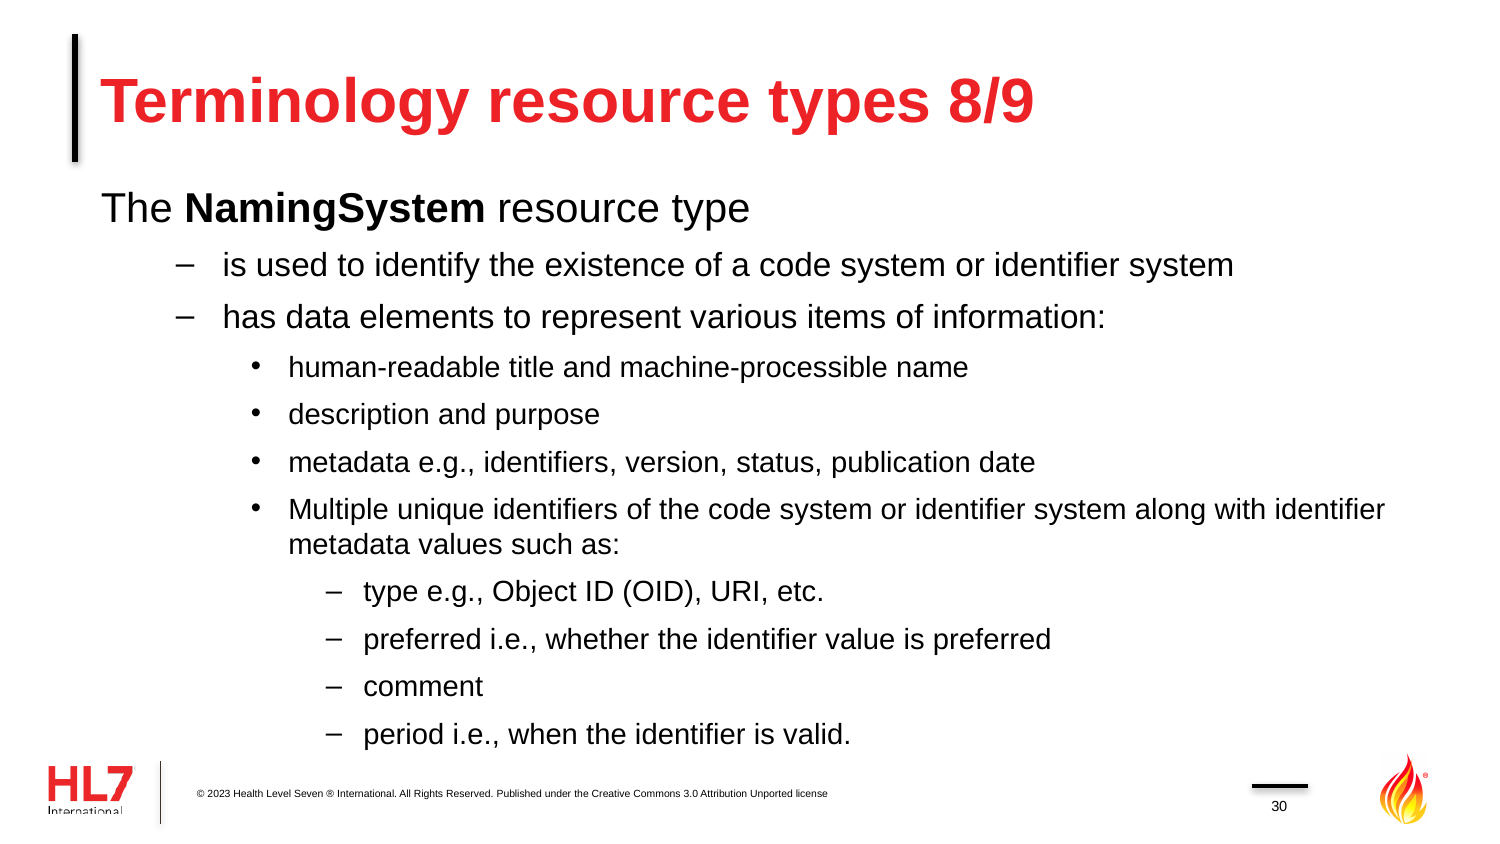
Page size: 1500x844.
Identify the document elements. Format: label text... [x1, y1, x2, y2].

list The NamingSystem resource type is used to identify the existence of a code system or identifier system has data elements to represent various items of information: human-readable title and machine-processible name description and purpose metadata e.g., identifiers, version, status, publication date Multiple unique identifiers of the code system or identifier system along with identifier metadata values such as: type e.g., Object ID (OID), URI, etc. preferred i.e., whether the identifier value is preferred comment period i.e., when the identifier is valid. [100, 180, 1451, 765]
footer © 2023 Health Level Seven ® International. All Rights Reserved. Published under the Creative Commons 3.0 Attribution Unported license [196, 786, 941, 813]
picture [1380, 765, 1428, 824]
slide_number 30 [1257, 788, 1302, 815]
title Terminology resource types 8/9 [100, 33, 1451, 163]
